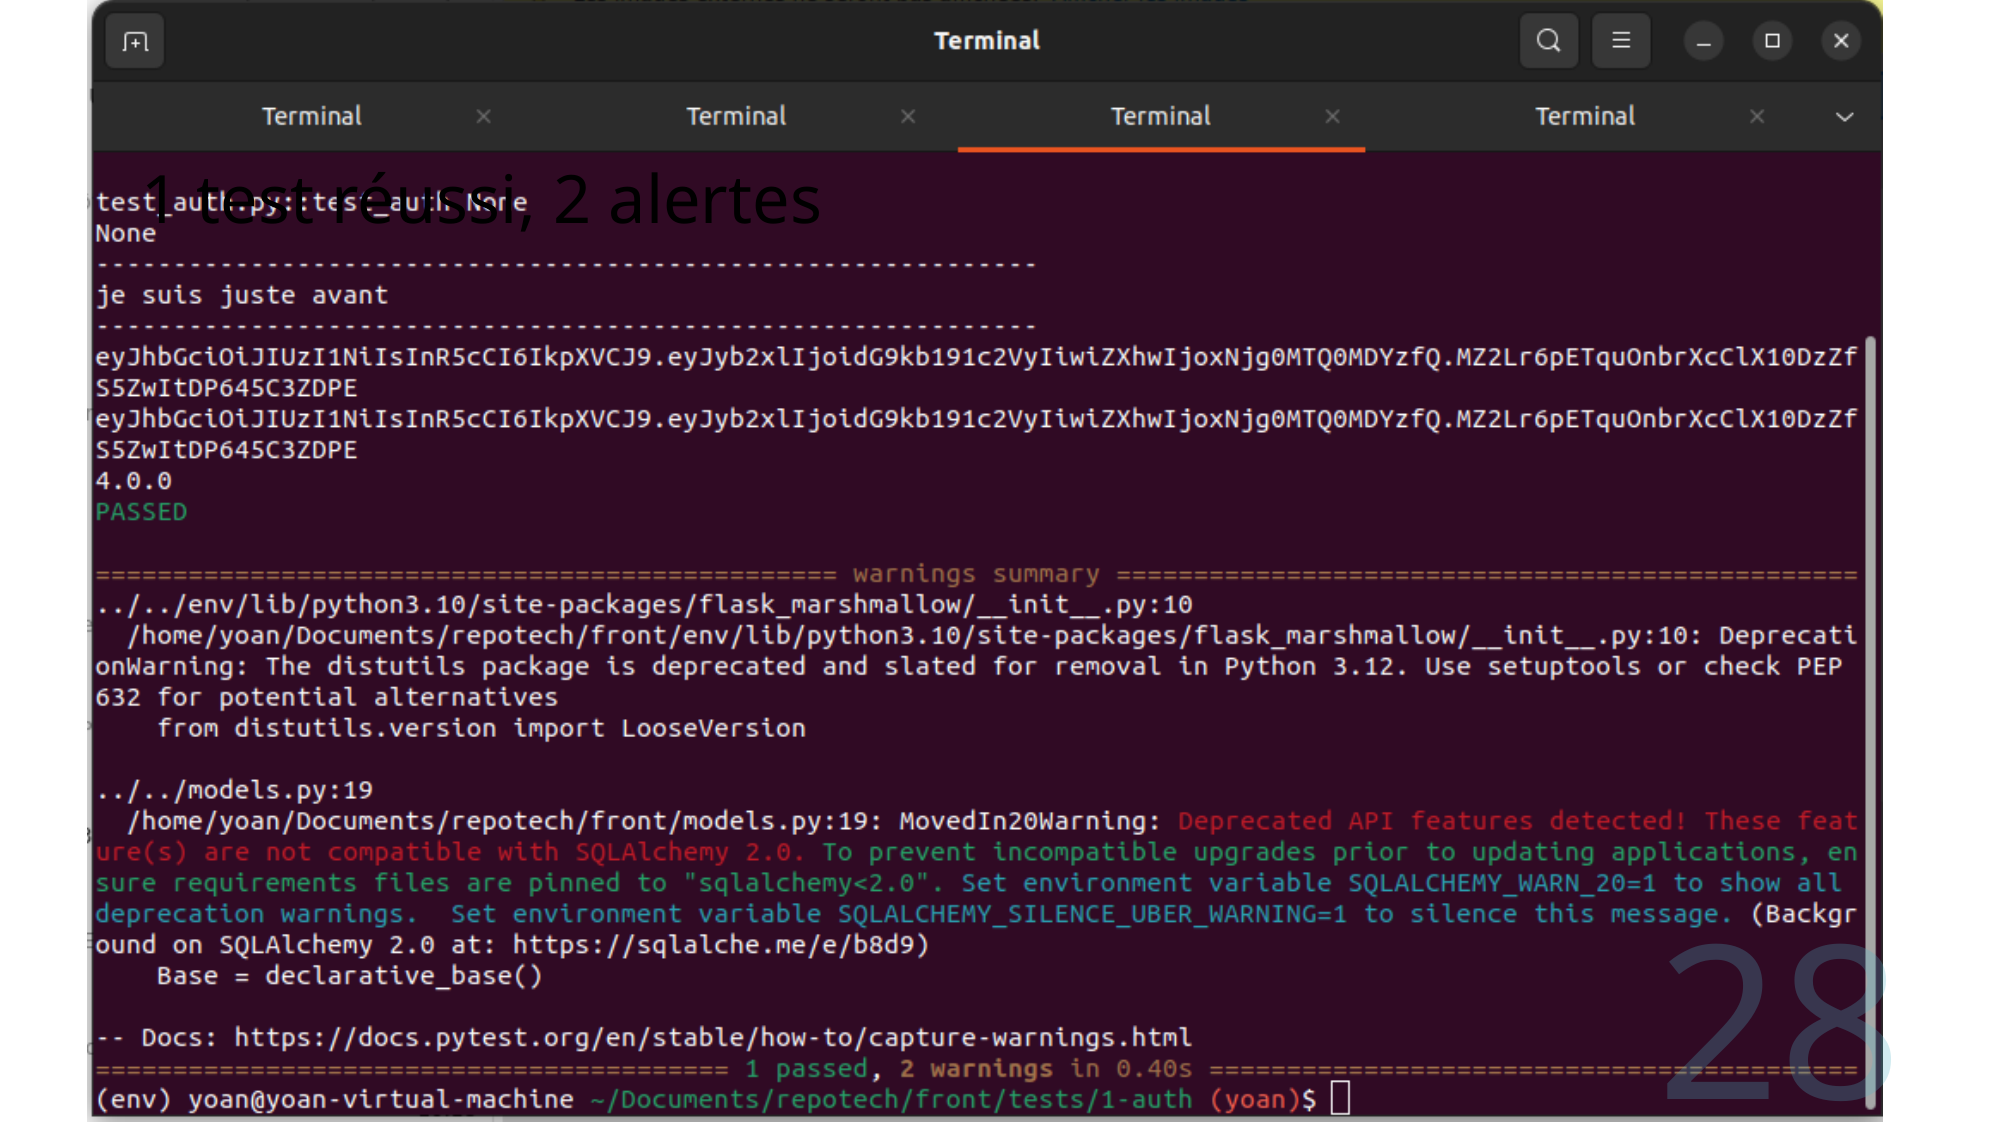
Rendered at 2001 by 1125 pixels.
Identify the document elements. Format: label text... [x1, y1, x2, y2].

picture [87, 0, 1884, 1122]
slide_number 28 [1437, 955, 1918, 1125]
